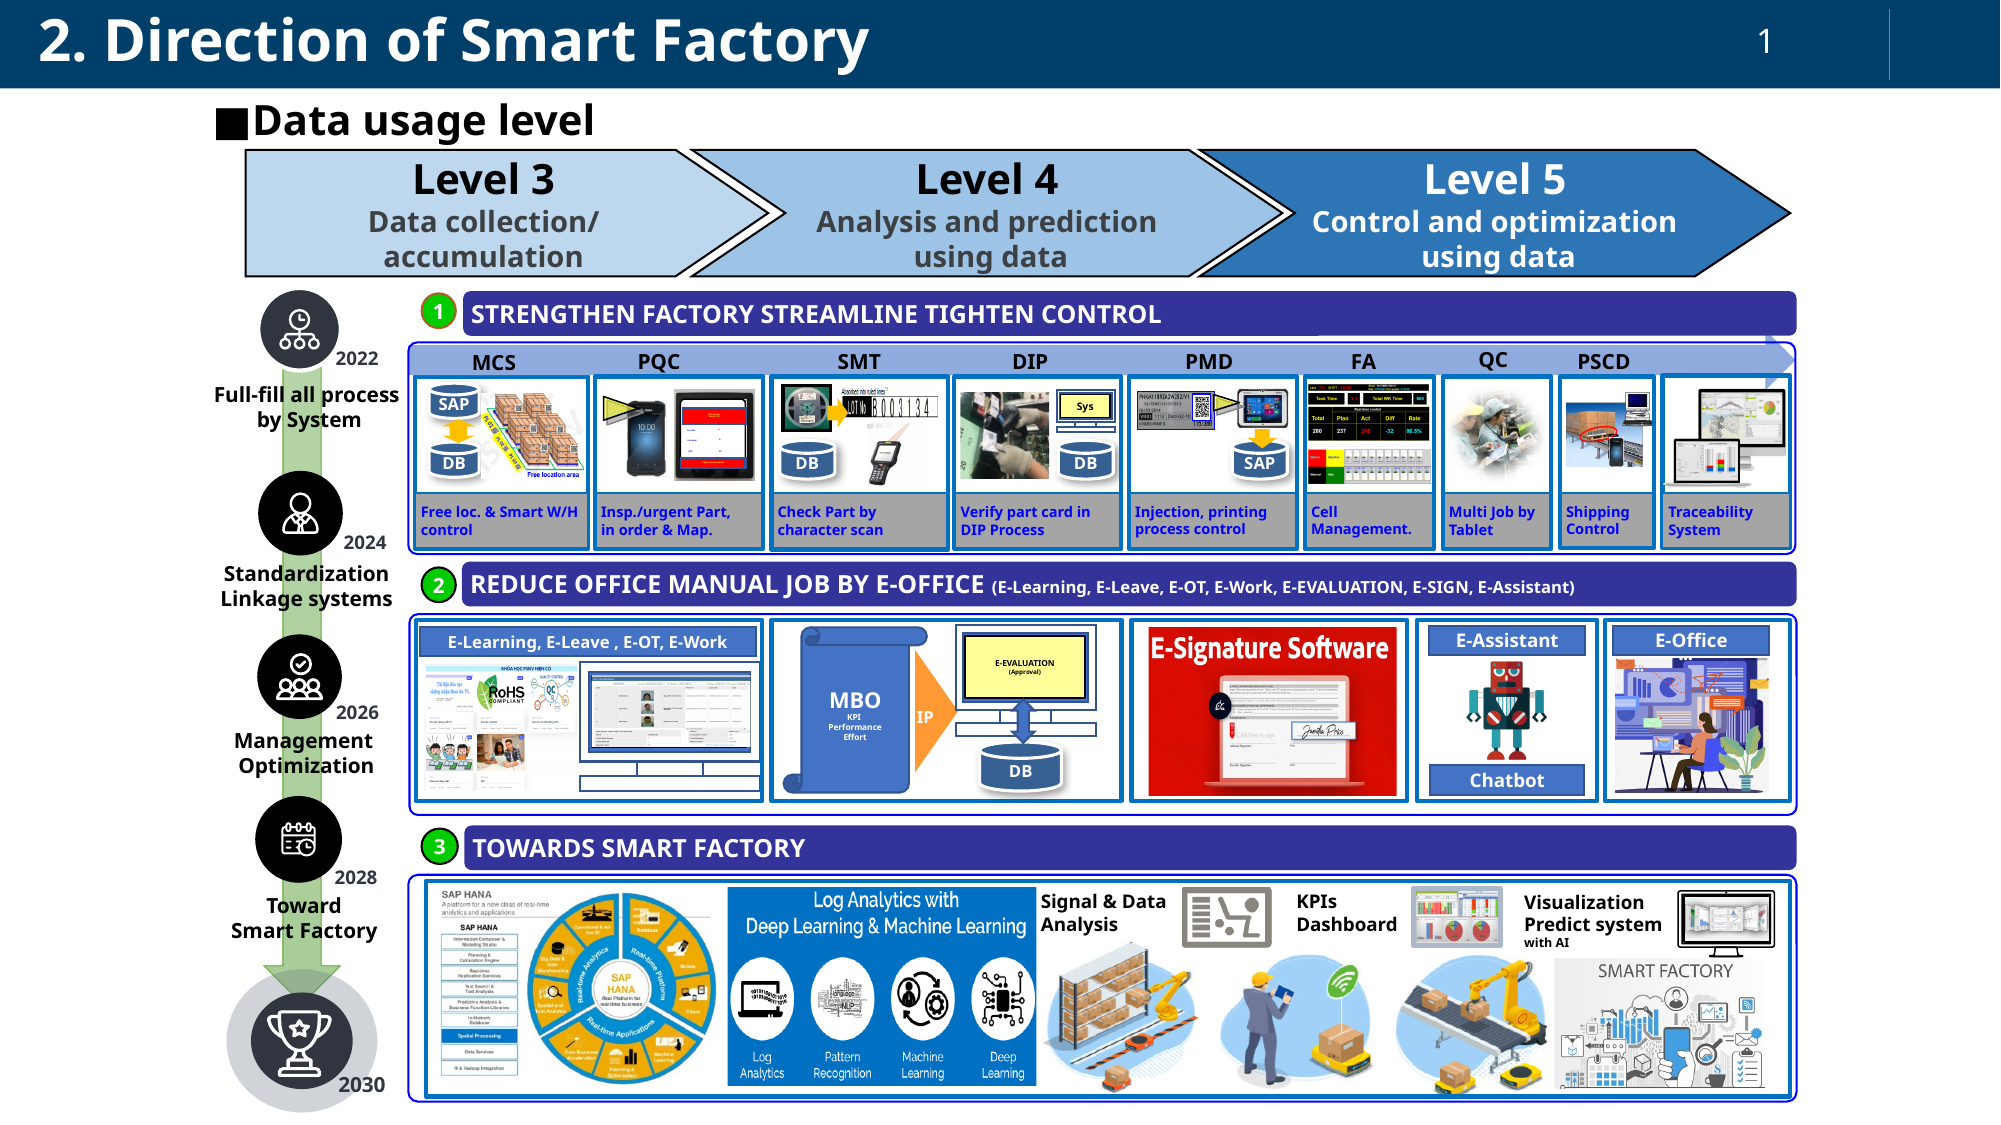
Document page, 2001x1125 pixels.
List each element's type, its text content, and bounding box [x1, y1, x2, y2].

text_box Level 3 Data collection/ accumulation [245, 151, 769, 277]
text_box 2026 [329, 699, 386, 725]
picture [1148, 627, 1397, 796]
text_box [1662, 375, 1791, 387]
text_box [282, 555, 322, 560]
picture [481, 393, 586, 479]
text_box PSCD [1571, 340, 1673, 382]
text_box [1678, 890, 1775, 957]
text_box Toward Smart Factory [214, 879, 395, 956]
picture [834, 381, 942, 489]
text_box [771, 619, 1122, 802]
text_box [408, 874, 1797, 1102]
picture [1039, 887, 1766, 1106]
text_box [771, 376, 949, 550]
text_box 1 [1724, 12, 1807, 76]
text_box E-Office [1612, 625, 1770, 656]
picture [1615, 658, 1769, 793]
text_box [226, 969, 378, 1113]
text_box 2024 [342, 529, 394, 555]
picture [1237, 388, 1289, 429]
text_box SMT [831, 340, 921, 376]
picture [784, 386, 829, 430]
text_box 3 [420, 827, 459, 866]
text_box [915, 745, 935, 773]
text_box [408, 342, 1796, 555]
text_box DB [979, 741, 1062, 792]
text_box 2028 [327, 864, 385, 890]
text_box [262, 956, 342, 969]
text_box [441, 417, 476, 445]
text_box [1604, 619, 1791, 802]
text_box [257, 798, 340, 881]
picture [431, 887, 720, 1086]
picture [960, 392, 1050, 479]
text_box STRENGTHEN FACTORY STREAMLINE TIGHTEN CONTROL [463, 291, 1797, 336]
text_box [1137, 391, 1215, 430]
text_box [915, 649, 942, 688]
text_box Standardization Linkage systems [214, 560, 399, 611]
text_box Free loc. & Smart W/H control [414, 492, 589, 549]
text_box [1056, 390, 1115, 432]
text_box Level 4 Analysis and prediction using data [691, 149, 1283, 277]
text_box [674, 389, 755, 481]
text_box [425, 880, 1791, 1097]
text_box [956, 624, 1097, 736]
text_box [282, 371, 322, 381]
picture [423, 664, 578, 791]
picture [1307, 382, 1431, 484]
picture [1436, 378, 1554, 490]
text_box [1443, 490, 1552, 549]
text_box DIP [1006, 340, 1090, 376]
text_box PQC [631, 340, 719, 376]
text_box IP [910, 688, 954, 745]
text_box [282, 433, 322, 471]
text_box [282, 611, 322, 635]
picture [1445, 641, 1552, 771]
text_box 1 [420, 292, 457, 330]
title 2. Direction of Smart Factory [23, 0, 1890, 86]
text_box [282, 779, 322, 798]
text_box Management Optimization [228, 727, 385, 779]
text_box TOWARDS SMART FACTORY [464, 825, 1797, 871]
picture [727, 887, 1037, 1086]
picture [626, 399, 667, 477]
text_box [259, 471, 342, 555]
text_box [1765, 336, 1778, 342]
text_box REDUCE OFFICE MANUAL JOB BY E-OFFICE (E-Learning, E-Leave, E-OT, E-Work, E-EVALUATION, E-SIGN, E-Assistant) [461, 561, 1797, 607]
text_box PMD [1179, 340, 1271, 376]
text_box Signal & Data Analysis [1035, 882, 1209, 943]
text_box [1304, 376, 1435, 549]
text_box [1128, 376, 1297, 549]
text_box [1417, 619, 1597, 802]
text_box Level 5 Control and optimization using data [1199, 149, 1791, 277]
text_box FA [1344, 340, 1415, 376]
picture [1662, 387, 1791, 491]
text_box E-Learning, E-Leave , E-OT, E-Work [419, 626, 757, 657]
text_box 2 [420, 566, 457, 604]
text_box [282, 718, 322, 727]
text_box [1131, 619, 1407, 802]
text_box [1015, 736, 1032, 745]
text_box [954, 376, 1122, 549]
picture [1566, 392, 1653, 467]
text_box MCS [465, 341, 556, 383]
text_box Full-fill all process by System [204, 381, 414, 433]
text_box Traceability System [1661, 492, 1791, 549]
text_box DB [429, 442, 480, 478]
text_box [258, 287, 341, 371]
text_box Visualization Predict system with AI [1518, 882, 1704, 958]
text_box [258, 635, 341, 718]
text_box SAP [429, 383, 480, 419]
text_box 2022 [341, 345, 386, 371]
text_box [595, 376, 764, 549]
text_box 2030 [378, 1071, 391, 1097]
text_box KPIs Dashboard [1290, 882, 1430, 936]
text_box [409, 614, 1797, 815]
text_box ■Data usage level [197, 86, 849, 151]
text_box [1560, 376, 1654, 548]
text_box QC [1472, 339, 1545, 376]
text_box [580, 662, 761, 791]
text_box [415, 619, 763, 802]
